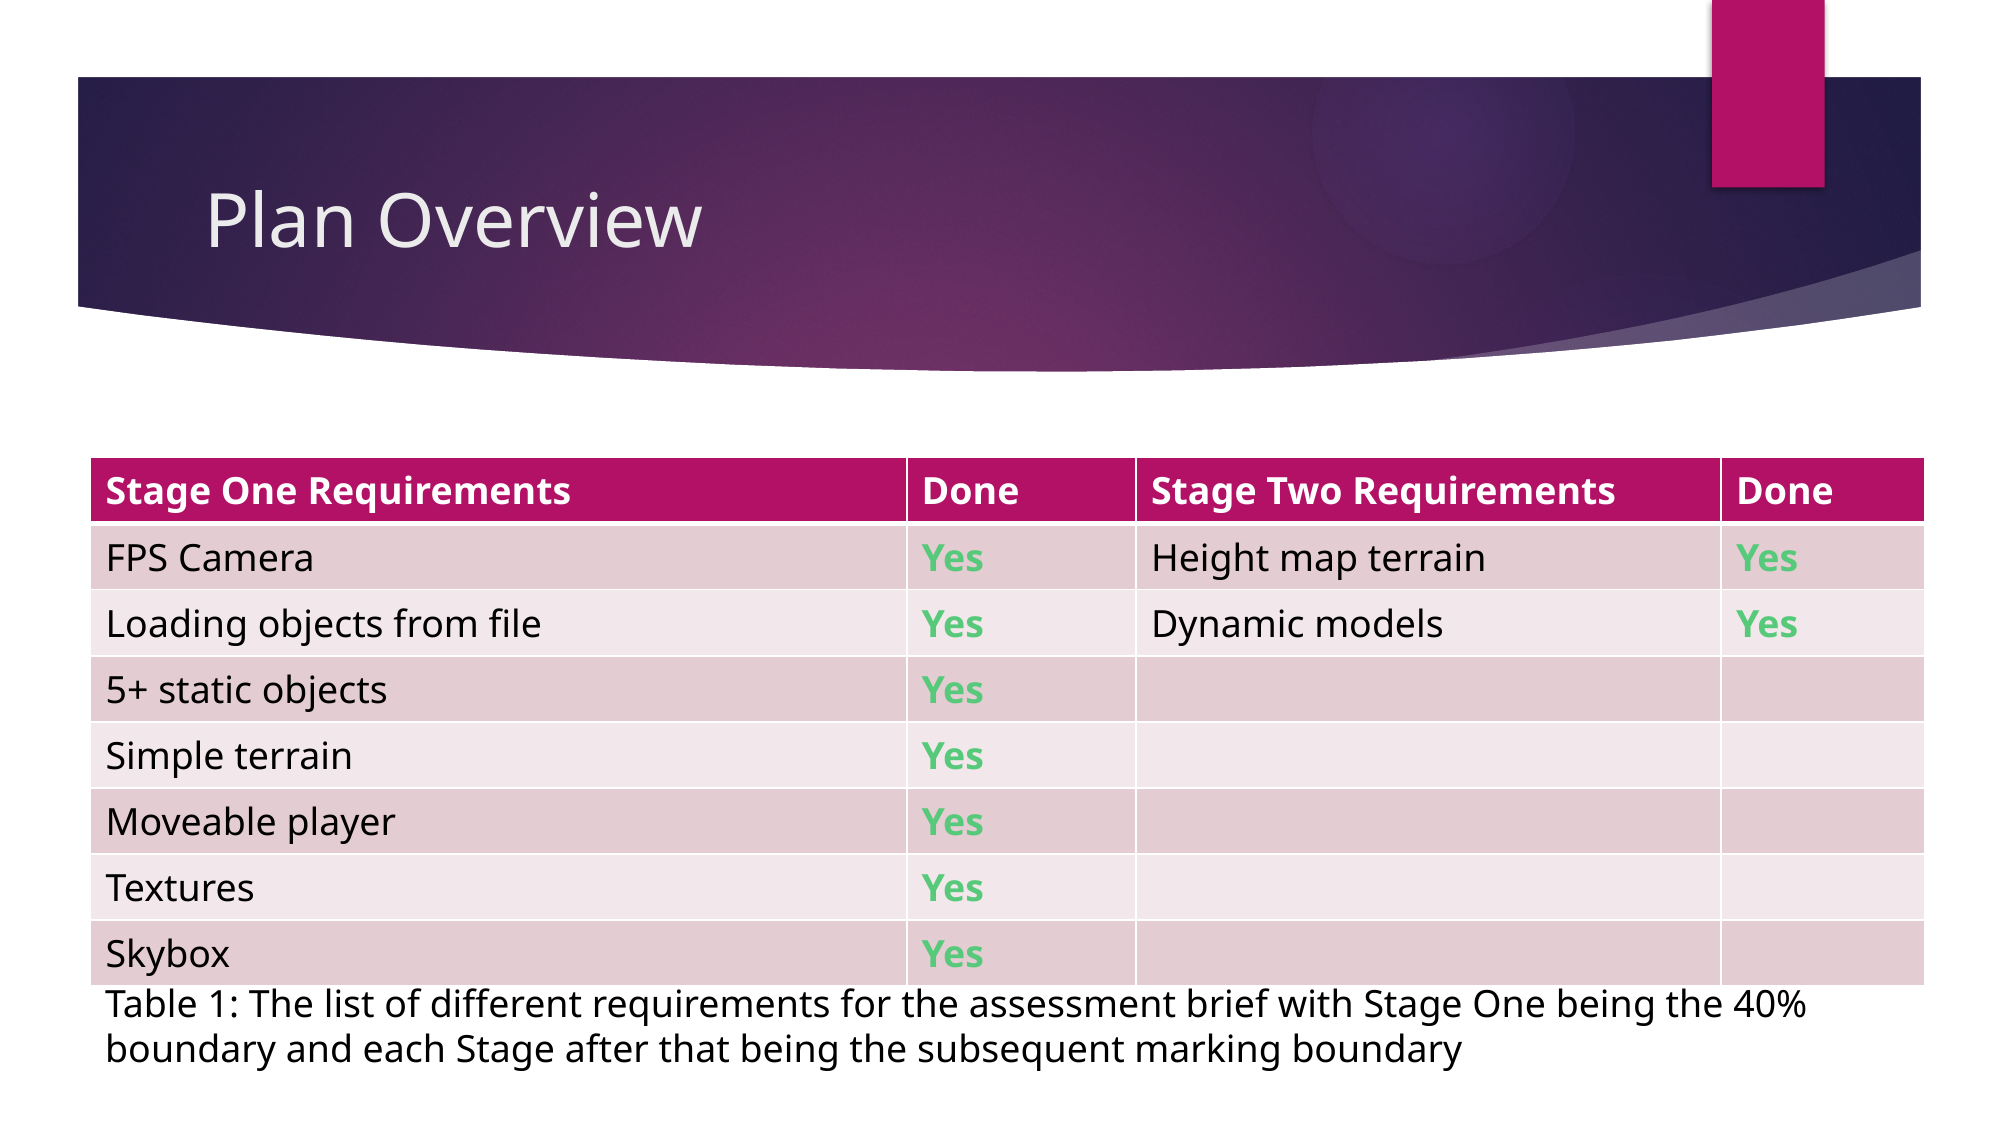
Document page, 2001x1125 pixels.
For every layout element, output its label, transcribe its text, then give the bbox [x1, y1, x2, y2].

table_cell Dynamic models [1137, 590, 1720, 655]
table_cell Yes [1722, 526, 1924, 589]
table_cell Yes [908, 590, 1135, 655]
table_header Stage One Requirements [91, 458, 906, 521]
table_cell Skybox [91, 921, 906, 972]
table_cell FPS Camera [91, 526, 906, 589]
table_cell [1137, 921, 1720, 972]
table_cell Loading objects from file [91, 590, 906, 655]
table_cell [1722, 723, 1924, 787]
table_cell Yes [1722, 590, 1924, 655]
table_header Done [908, 458, 1135, 521]
table_cell Moveable player [91, 789, 906, 853]
table_cell [1722, 855, 1924, 919]
table_cell Yes [908, 526, 1135, 589]
table_cell Textures [91, 855, 906, 919]
title Plan Overview [189, 159, 1627, 276]
table_cell Yes [908, 657, 1135, 721]
table_cell [1722, 789, 1924, 853]
table_cell [1137, 723, 1720, 787]
table_cell [1722, 657, 1924, 721]
table_cell [1137, 789, 1720, 853]
table_header Stage Two Requirements [1137, 458, 1720, 521]
table_cell [1722, 921, 1924, 972]
table_header Done [1722, 458, 1924, 521]
table_cell Simple terrain [91, 723, 906, 787]
table_cell 5+ static objects [91, 657, 906, 721]
table_cell Yes [908, 855, 1135, 919]
table_cell [1137, 657, 1720, 721]
table_cell Height map terrain [1137, 526, 1720, 589]
text_box Table 1: The list of different requirements for the assessment brief with Stage One being the 40% boundary and each Stage after that being the subsequent marking boundary [90, 972, 1925, 1078]
table_cell Yes [908, 789, 1135, 853]
table_cell [1137, 855, 1720, 919]
table_cell Yes [908, 921, 1135, 972]
table_cell Yes [908, 723, 1135, 787]
